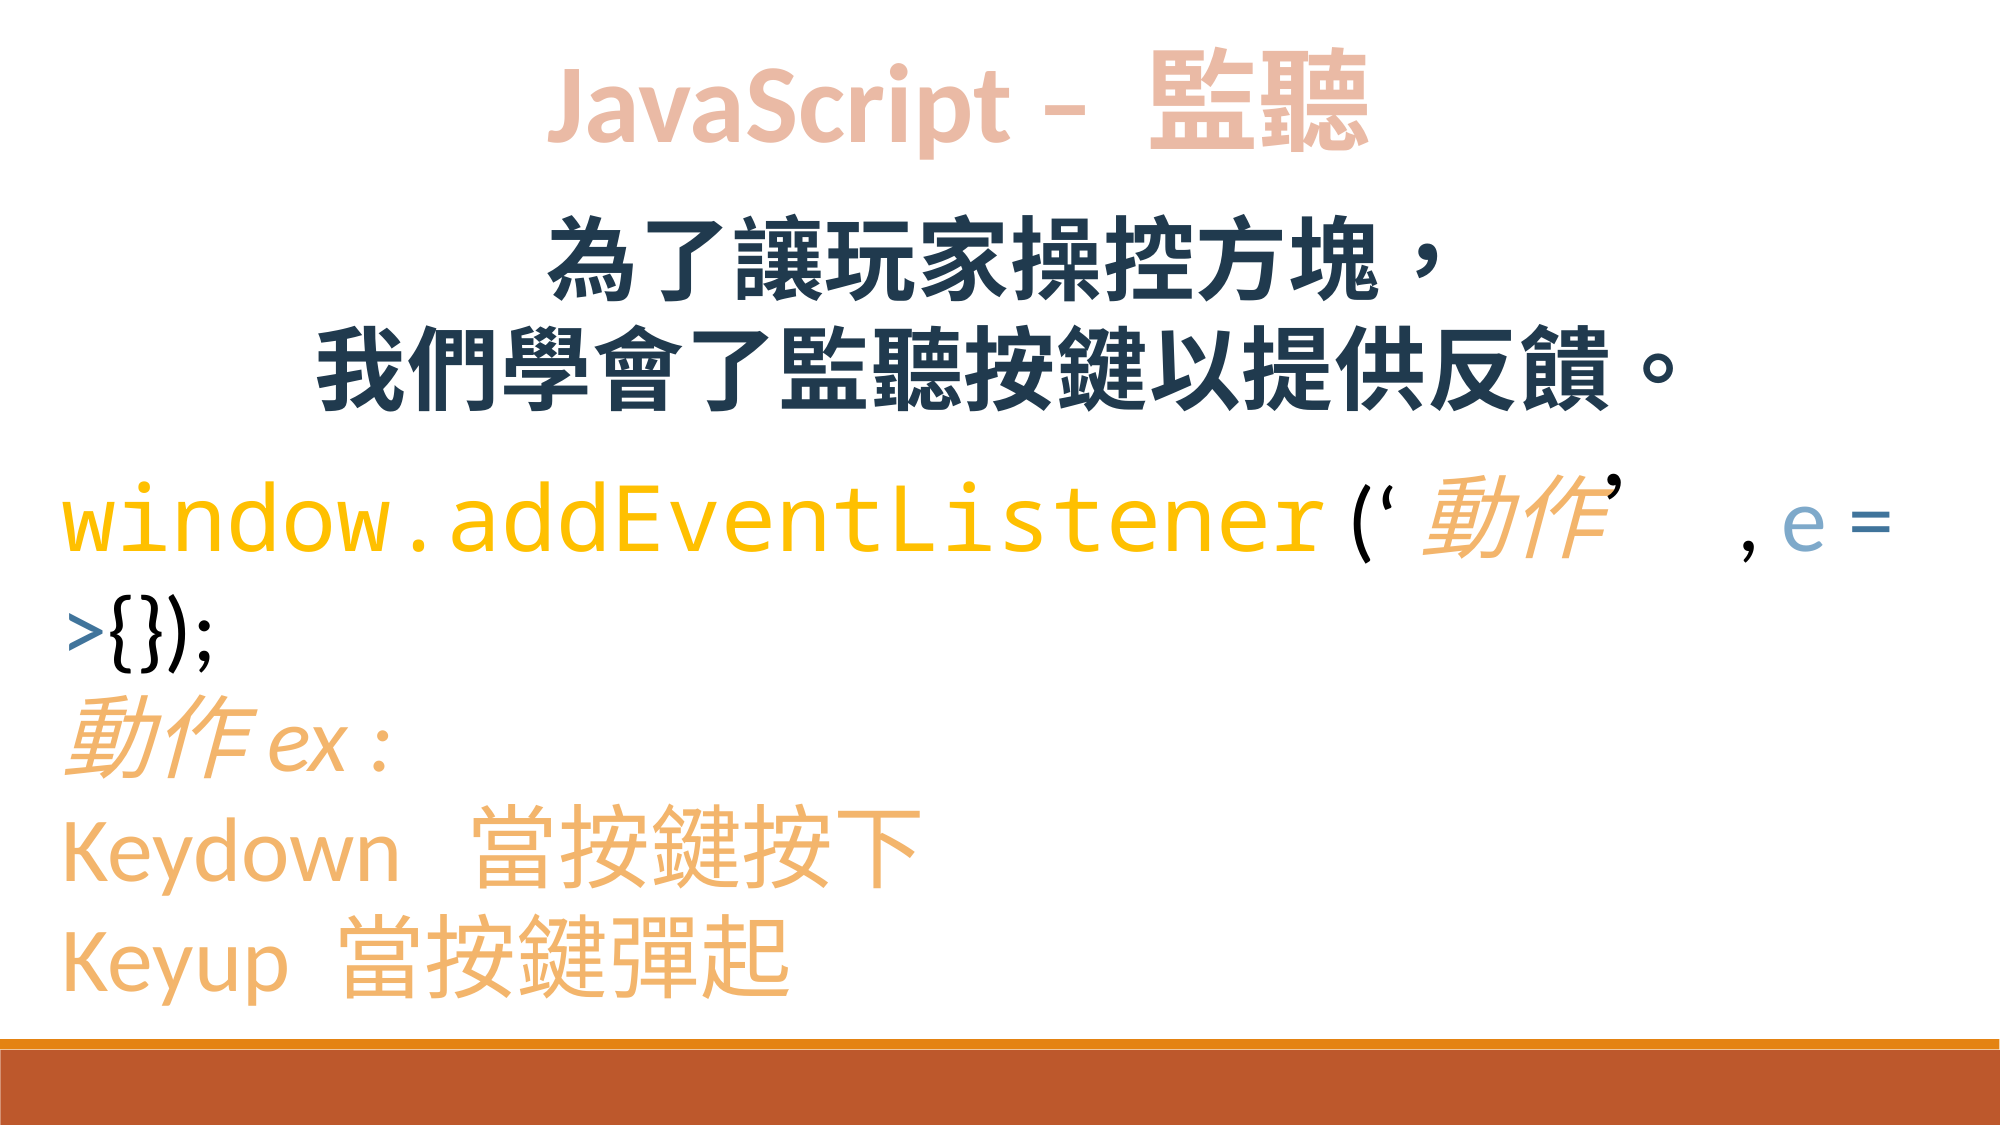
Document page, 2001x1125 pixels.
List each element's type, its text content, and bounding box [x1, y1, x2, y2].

text_box JavaScript – 監聽 [532, 22, 1387, 173]
text_box window.addEventListener (‘動作’ , e = >{}); 動作ex : Keydown 當按鍵按下 Keyup 當按鍵彈起 [46, 452, 1949, 1017]
text_box 為了讓玩家操控方塊， 我們學會了監聽按鍵以提供反饋。 [299, 194, 1721, 430]
